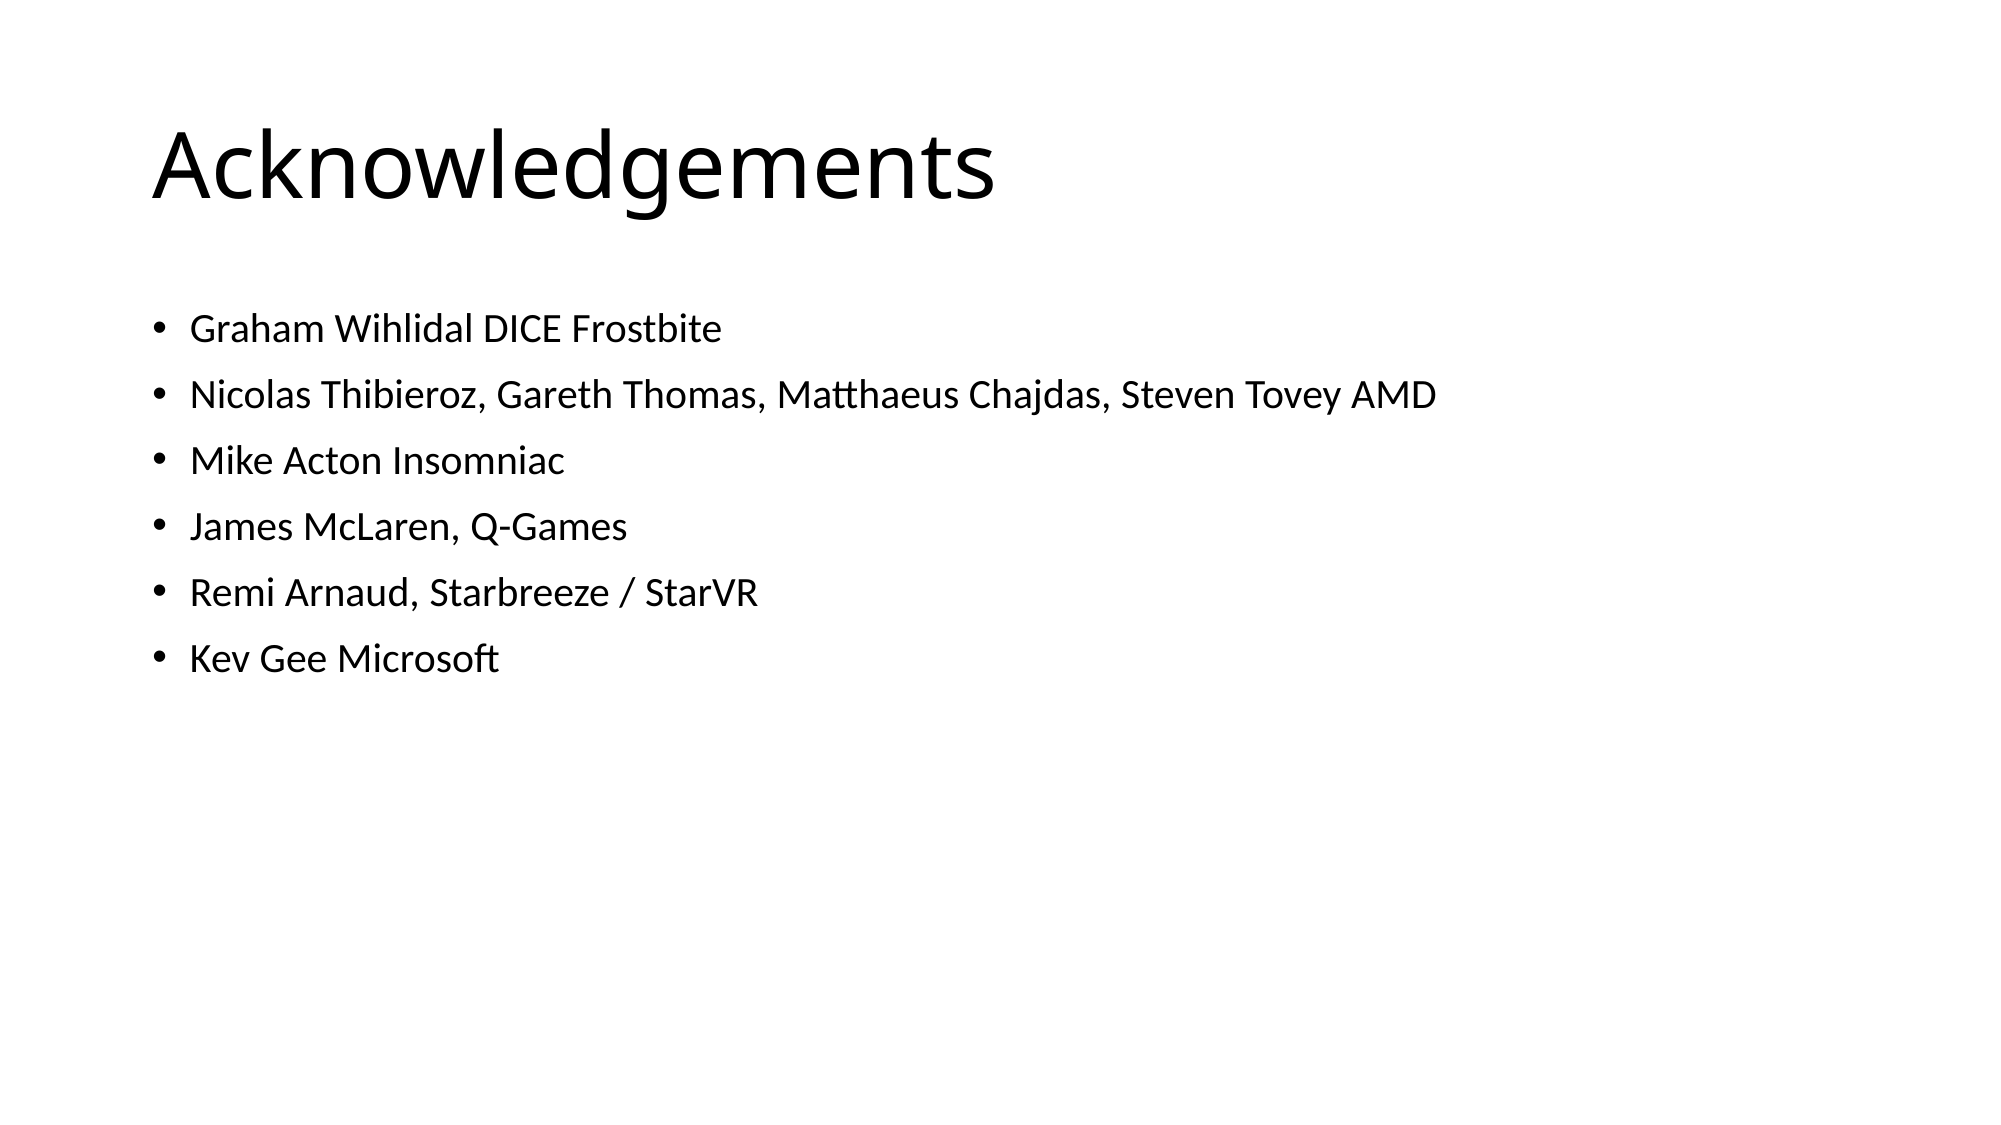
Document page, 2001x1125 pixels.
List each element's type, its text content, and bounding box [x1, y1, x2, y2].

list Graham Wihlidal DICE Frostbite Nicolas Thibieroz, Gareth Thomas, Matthaeus Chajdas, Steven Tovey AMD Mike Acton Insomniac James McLaren, Q-Games Remi Arnaud, Starbreeze / StarVR Kev Gee Microsoft [137, 299, 1863, 1014]
title Acknowledgements [137, 59, 1863, 278]
